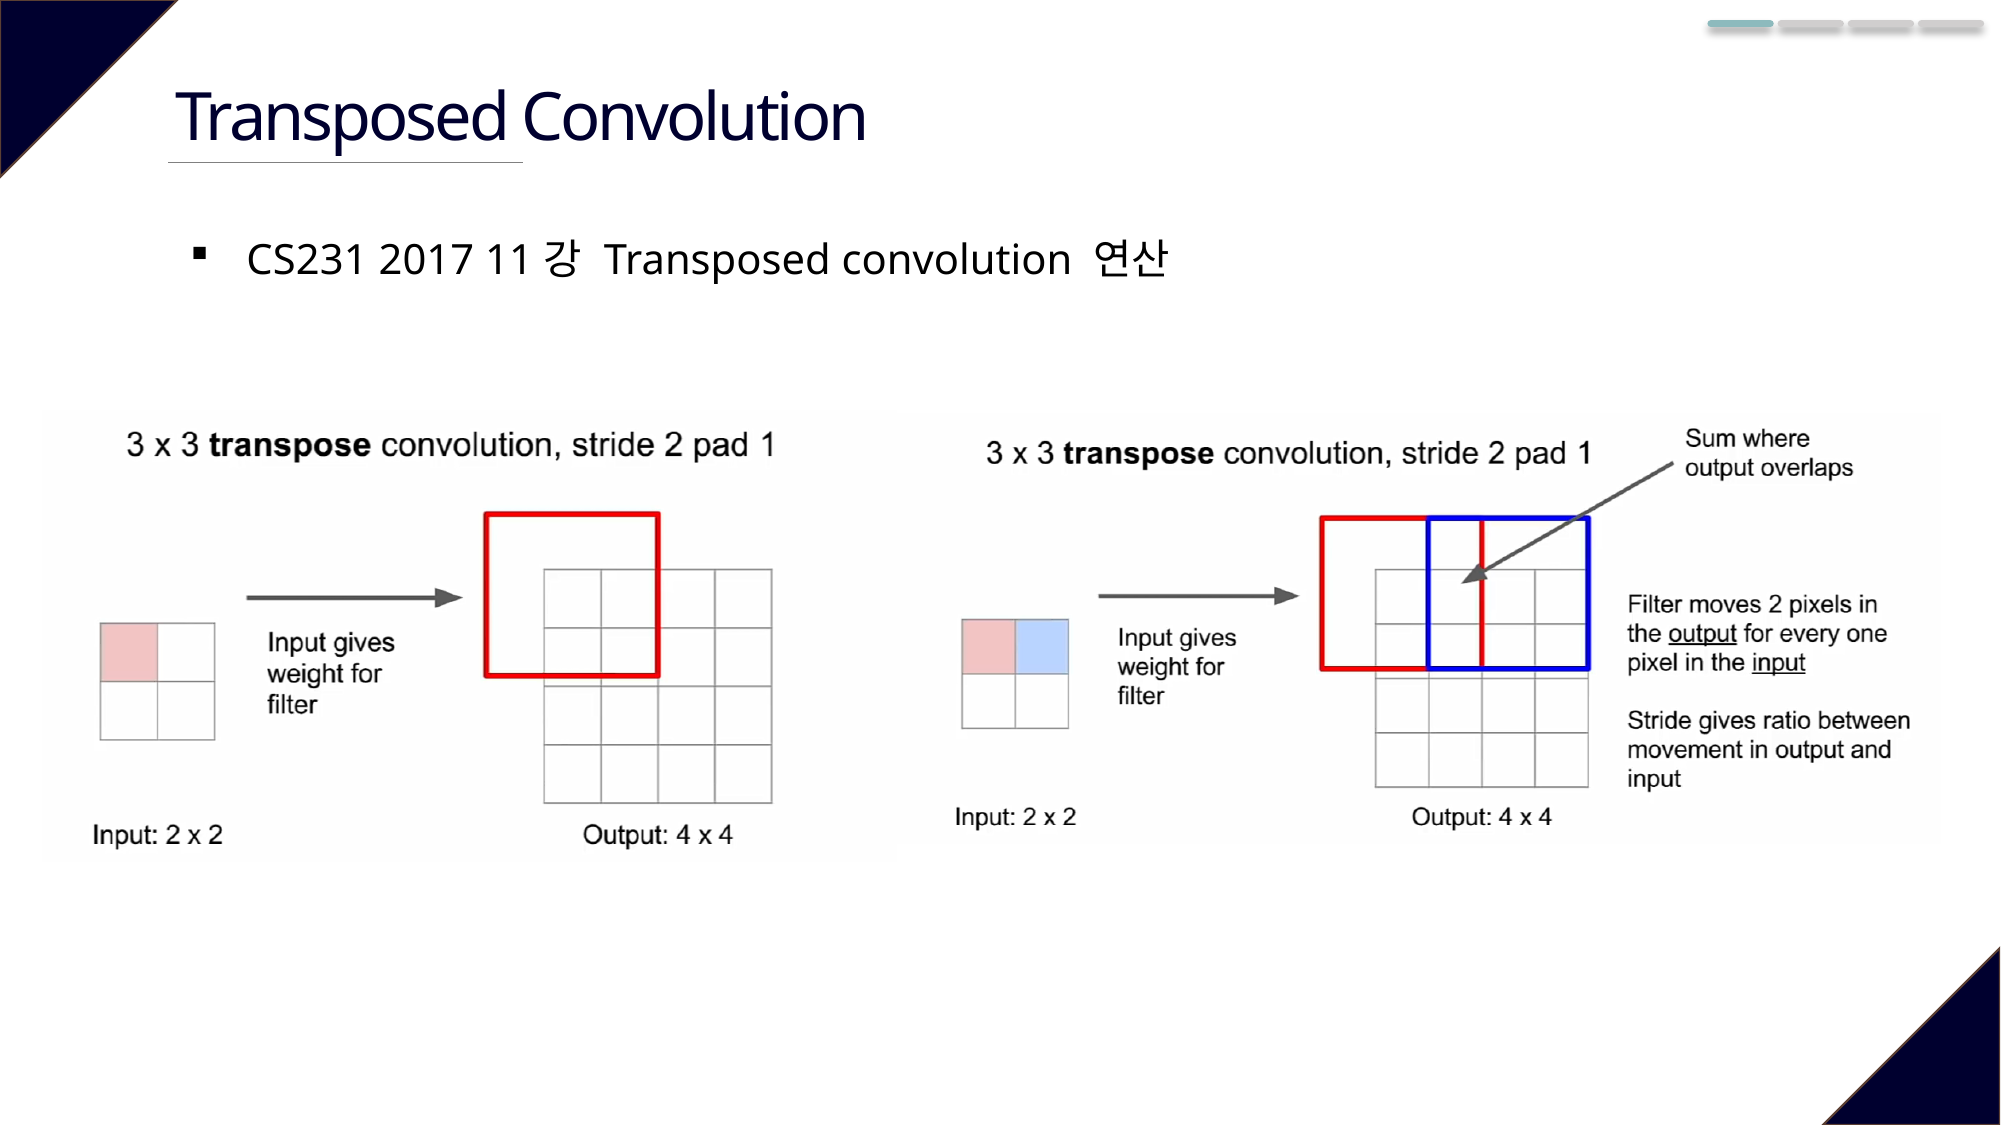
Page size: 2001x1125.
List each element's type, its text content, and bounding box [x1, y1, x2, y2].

text_box Transposed Convolution [160, 66, 885, 161]
picture [42, 410, 1941, 862]
text_box CS231 2017 11강 Transposed convolution 연산 [175, 225, 1771, 413]
